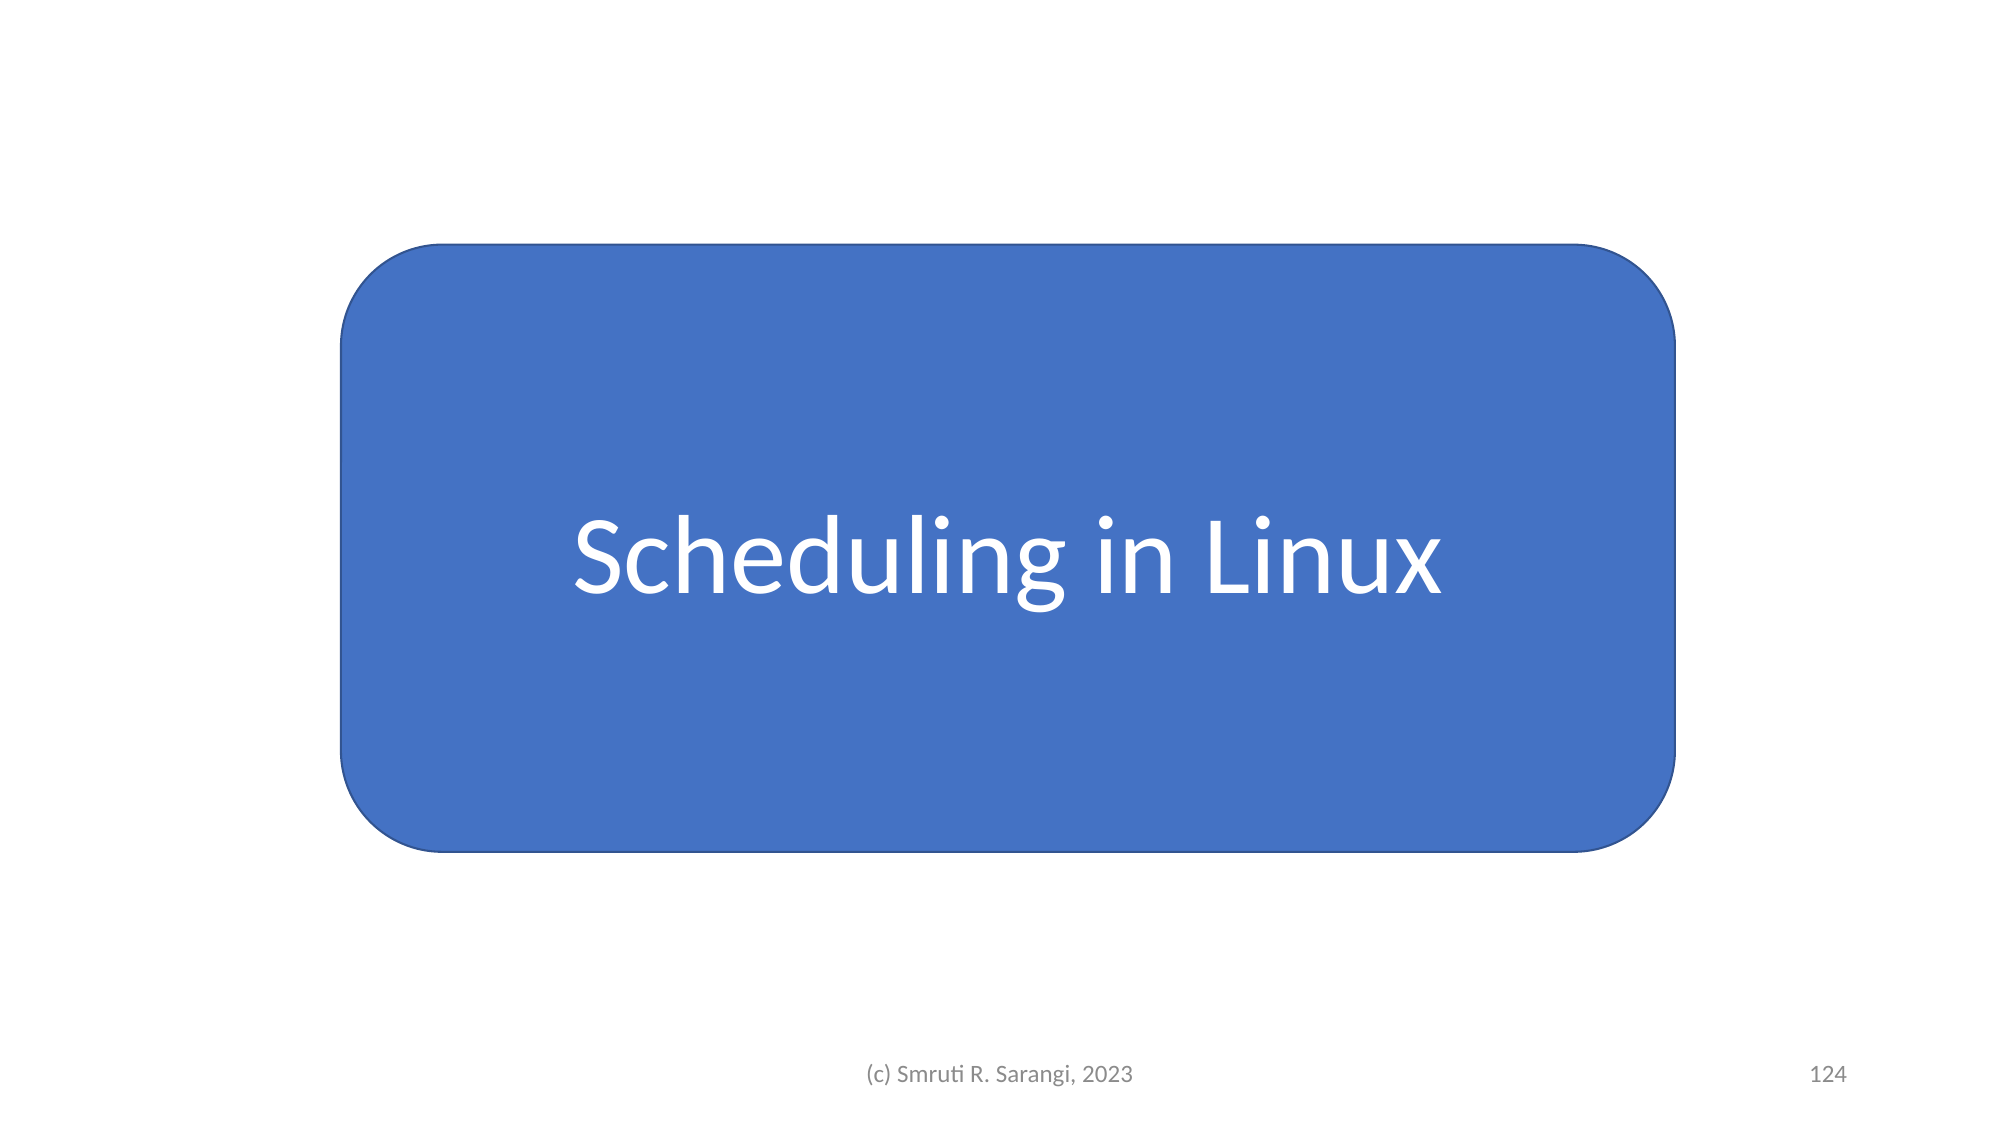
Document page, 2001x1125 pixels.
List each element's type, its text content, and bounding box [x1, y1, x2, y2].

text_box Scheduling in Linux [339, 243, 1676, 853]
footer (c) Smruti R. Sarangi, 2023 [662, 1042, 1338, 1103]
slide_number 124 [1412, 1042, 1863, 1103]
